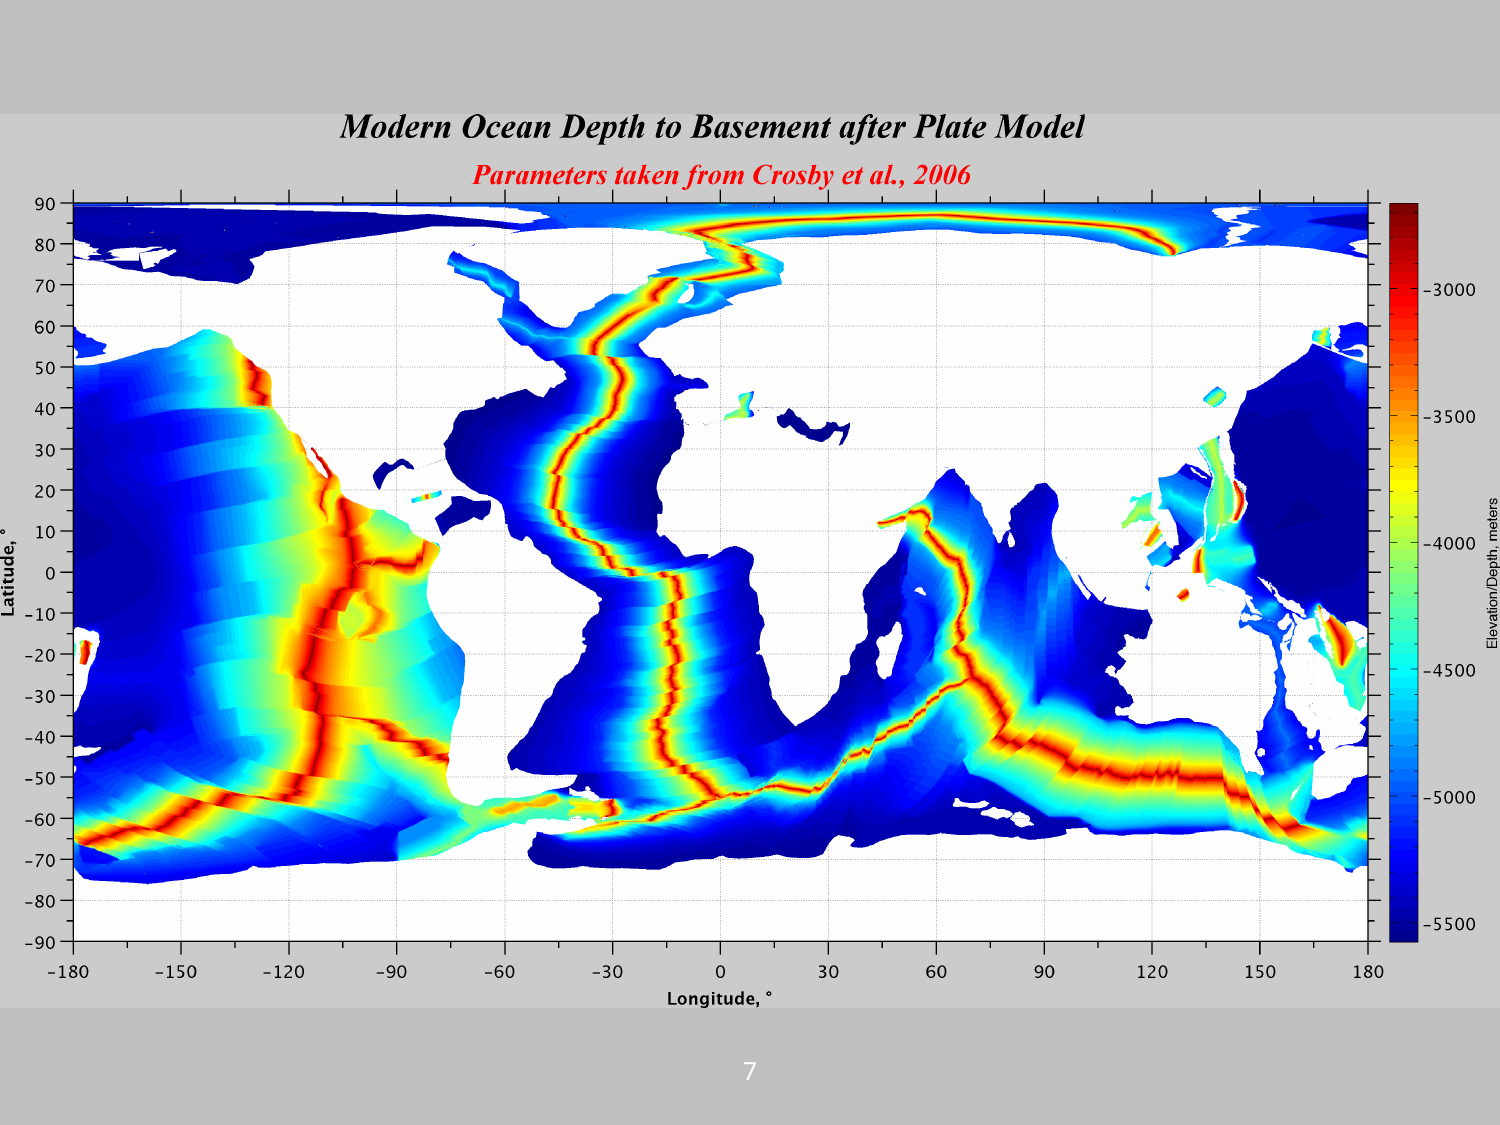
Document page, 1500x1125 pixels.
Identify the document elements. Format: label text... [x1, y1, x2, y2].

picture [0, 114, 1500, 1008]
slide_number 7 [693, 1056, 807, 1103]
